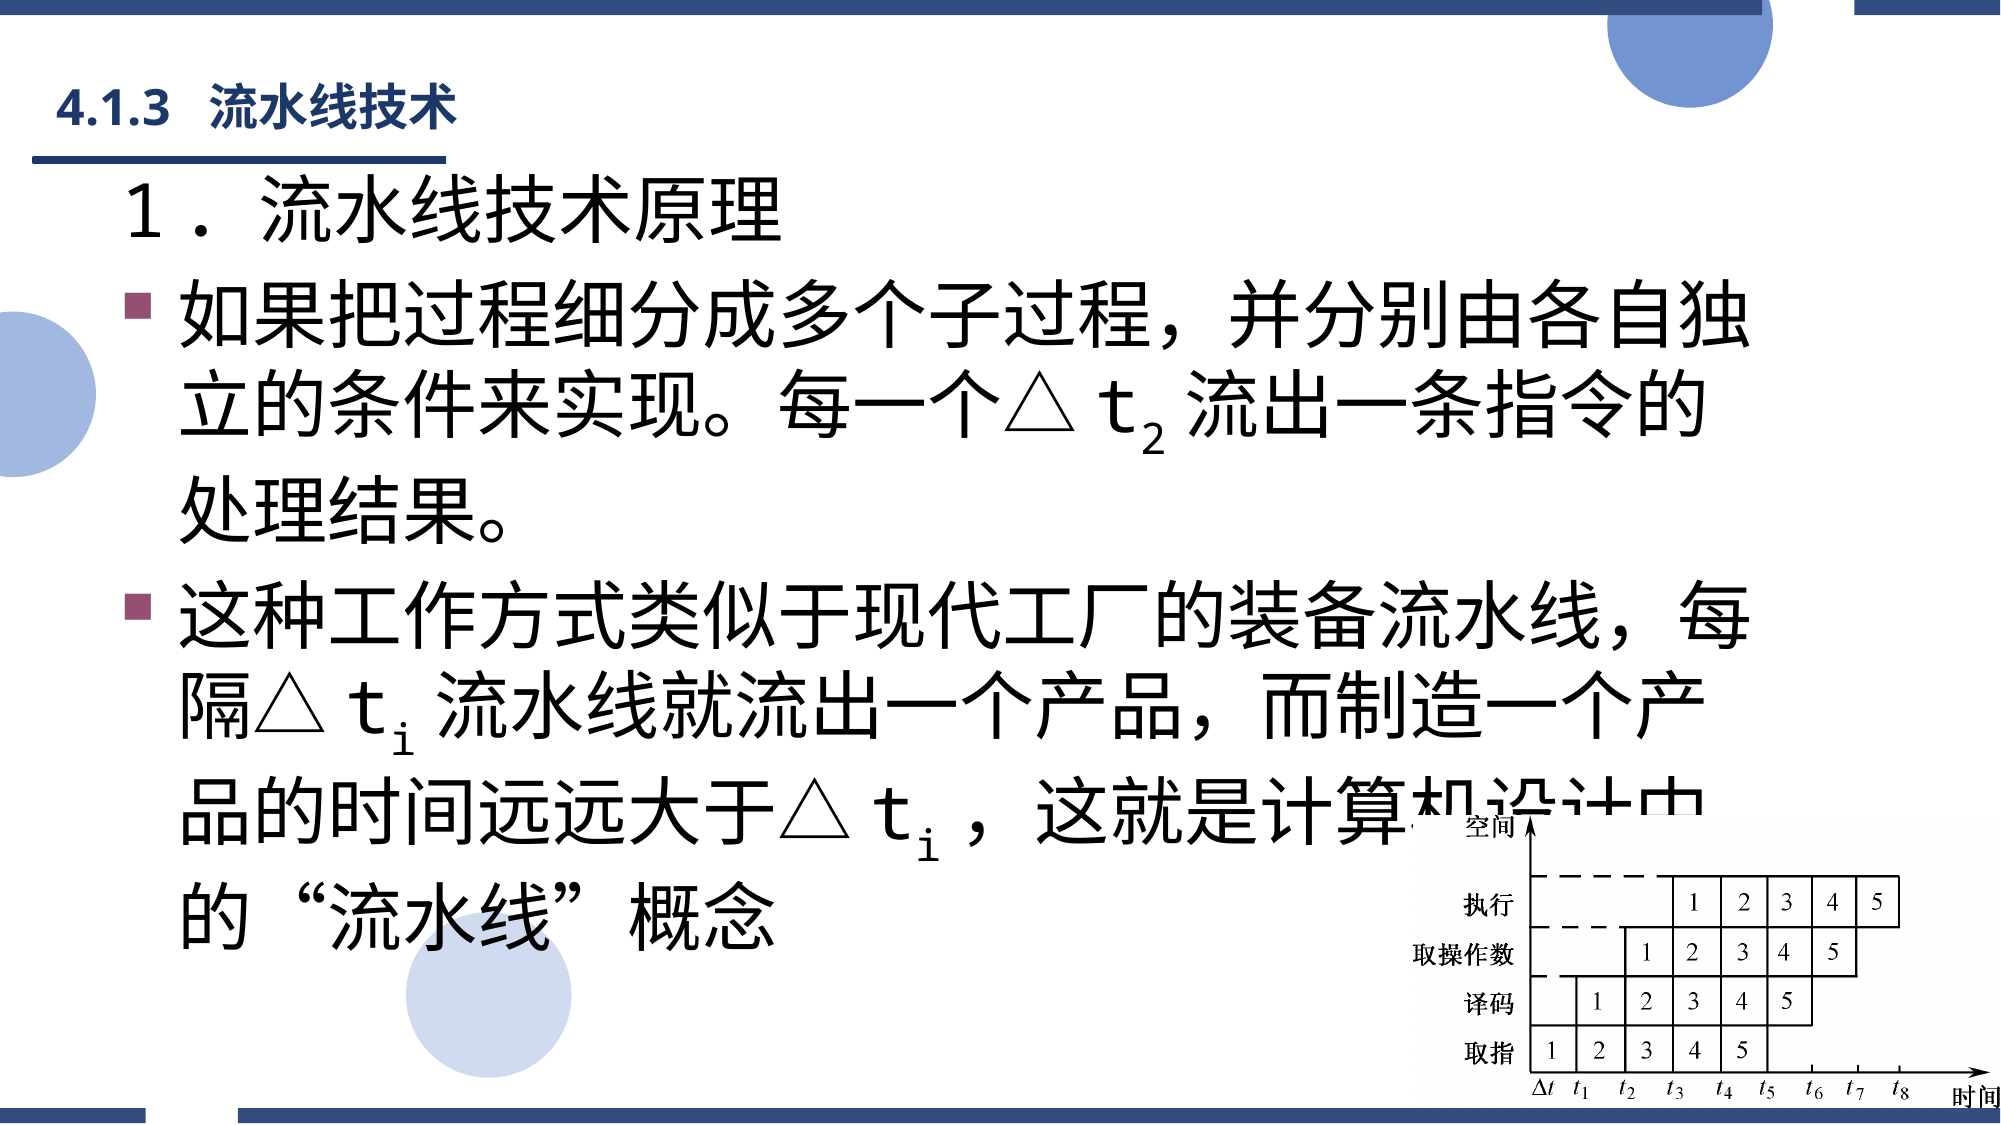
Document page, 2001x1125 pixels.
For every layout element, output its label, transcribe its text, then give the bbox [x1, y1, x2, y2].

picture [1412, 815, 2000, 1108]
title 4.1.3 流水线技术 [41, 67, 578, 152]
text_box 1．流水线技术原理 如果把过程细分成多个子过程，并分别由各自独立的条件来实现。每一个△t2流出一条指令的处理结果。 这种工作方式类似于现代工厂的装备流水线，每隔△ti流水线就流出一个产品，而制造一个产品的时间远远大于△ti，这就是计算机设计中的“流水线”概念 [106, 154, 1779, 968]
